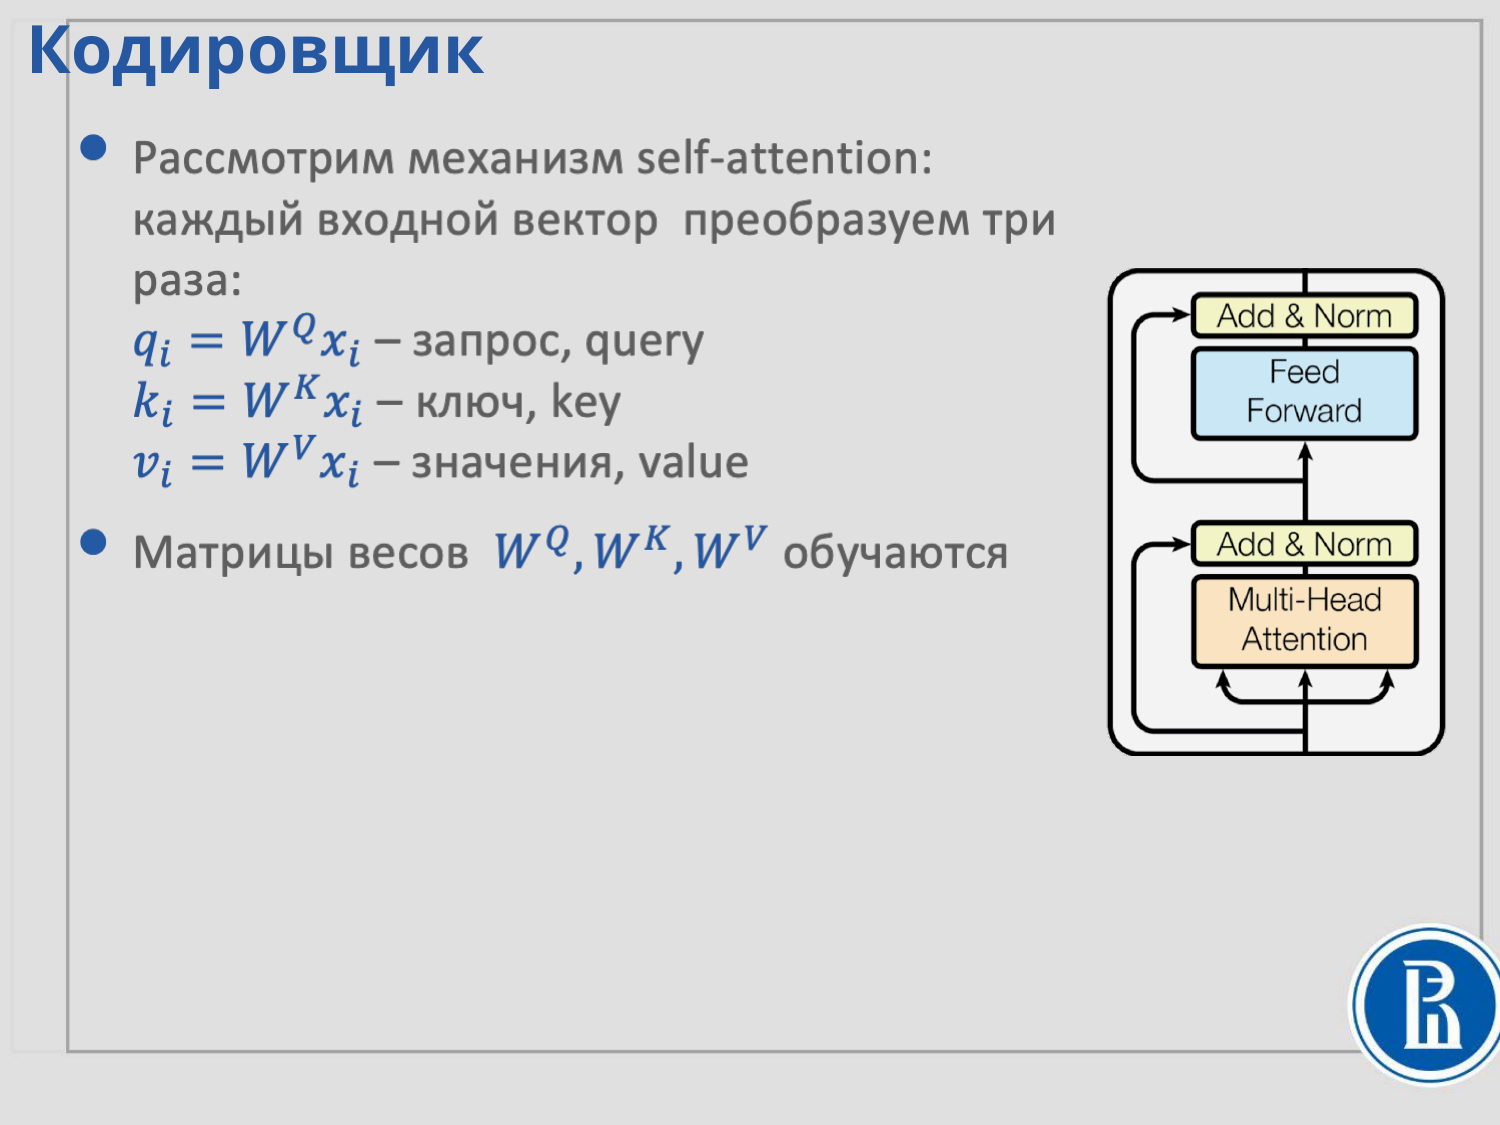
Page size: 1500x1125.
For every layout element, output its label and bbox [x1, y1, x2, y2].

picture [0, 98, 1500, 1125]
text_box [0, 0, 1500, 98]
text_box [68, 124, 1097, 587]
